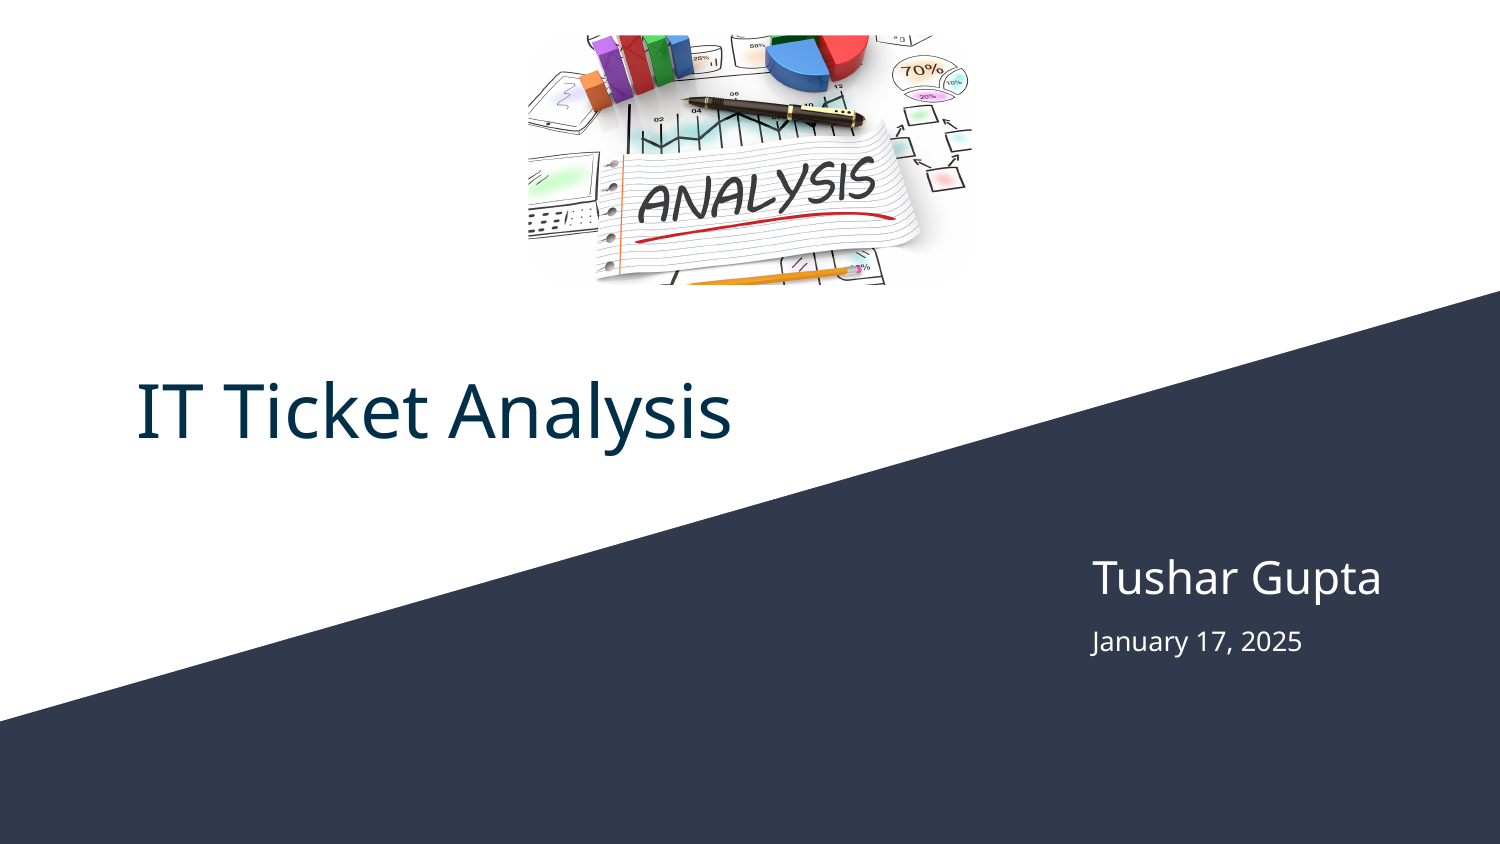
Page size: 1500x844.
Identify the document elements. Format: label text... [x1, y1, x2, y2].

picture [528, 35, 972, 286]
text_box January 17, 2025 [1077, 609, 1490, 681]
title IT Ticket Analysis [121, 335, 1402, 477]
text_box Tushar Gupta [1077, 533, 1490, 602]
